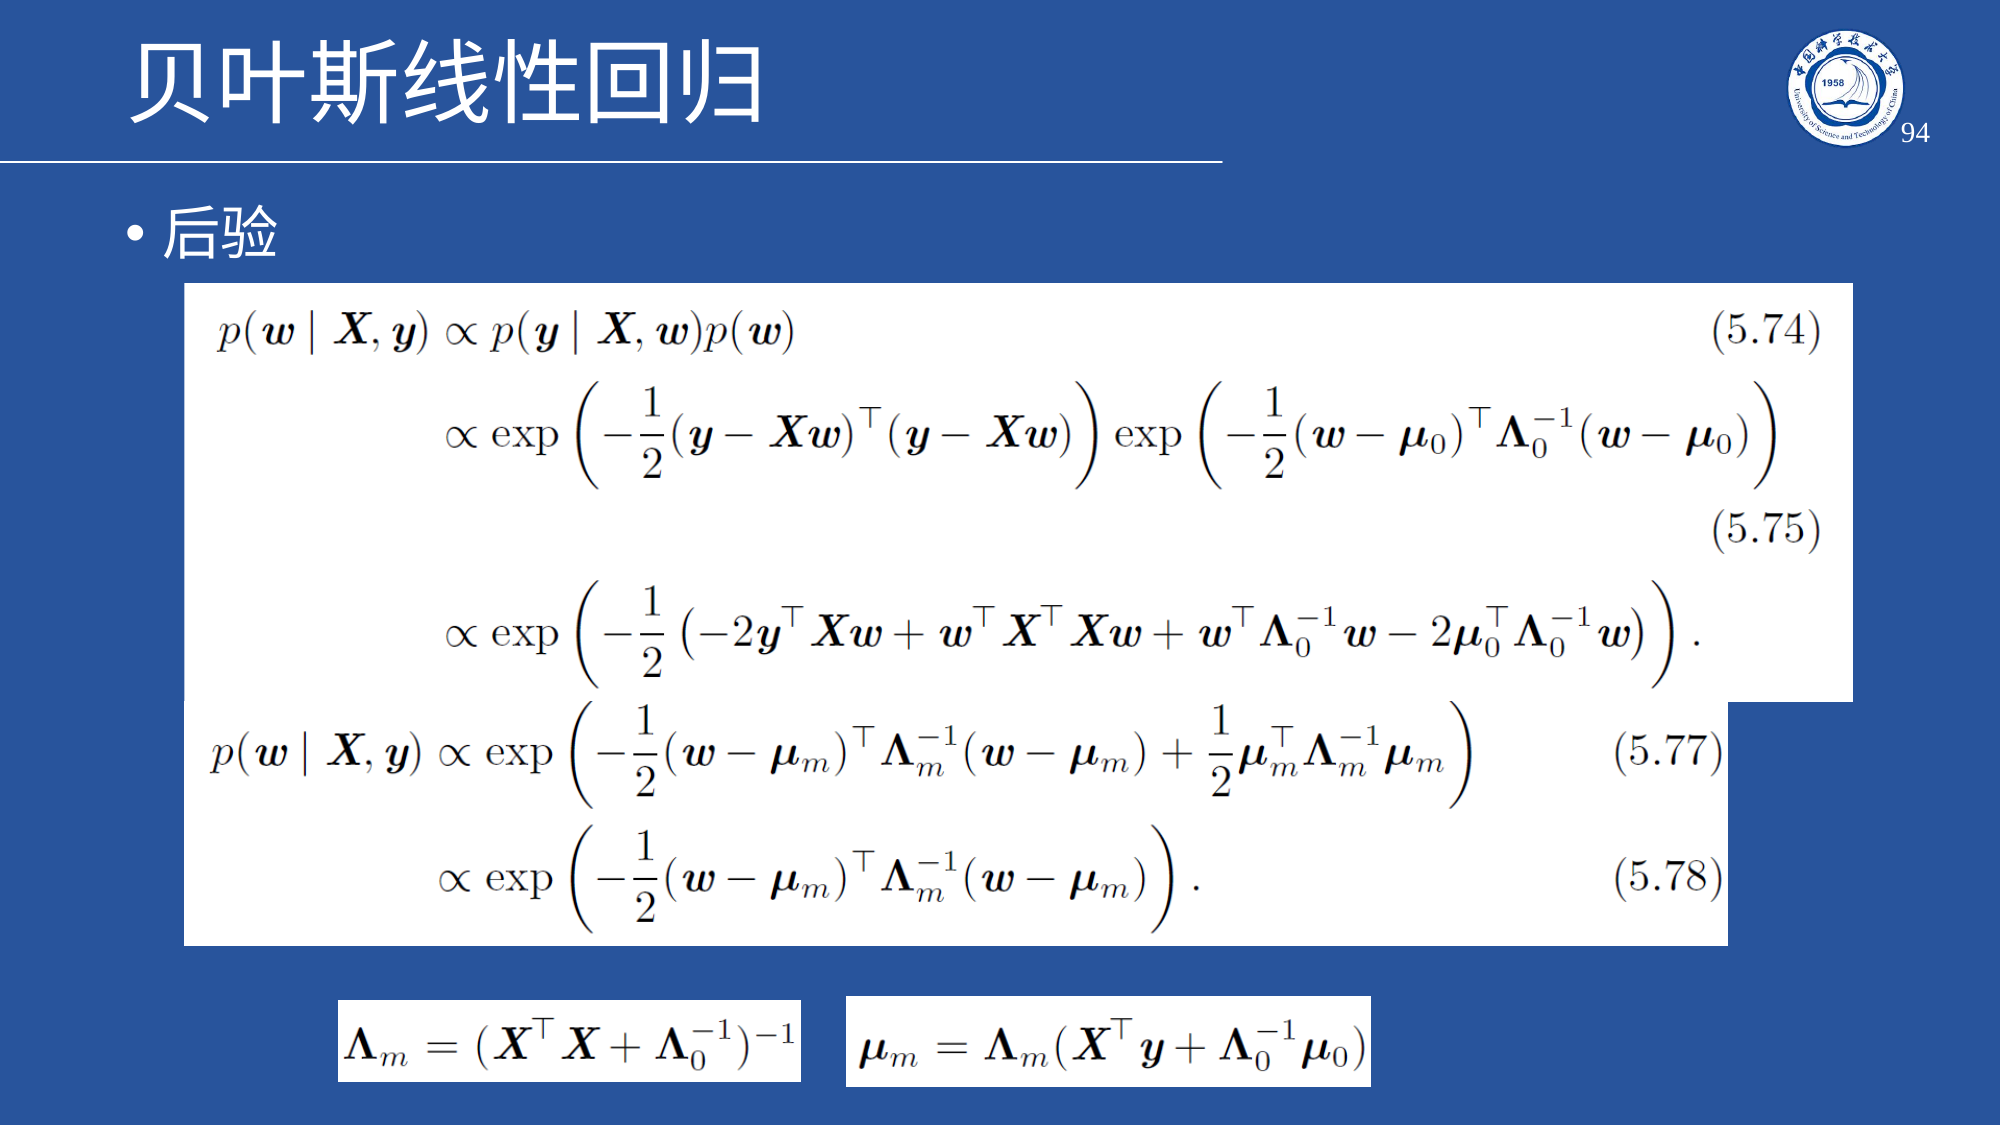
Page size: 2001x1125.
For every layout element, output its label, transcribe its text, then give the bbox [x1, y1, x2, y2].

picture [184, 283, 1853, 946]
slide_number 94 [1862, 112, 1946, 150]
picture [846, 996, 1371, 1087]
list 后验 [110, 196, 1907, 1069]
picture [338, 1000, 801, 1082]
title 贝叶斯线性回归 [110, 23, 1907, 150]
